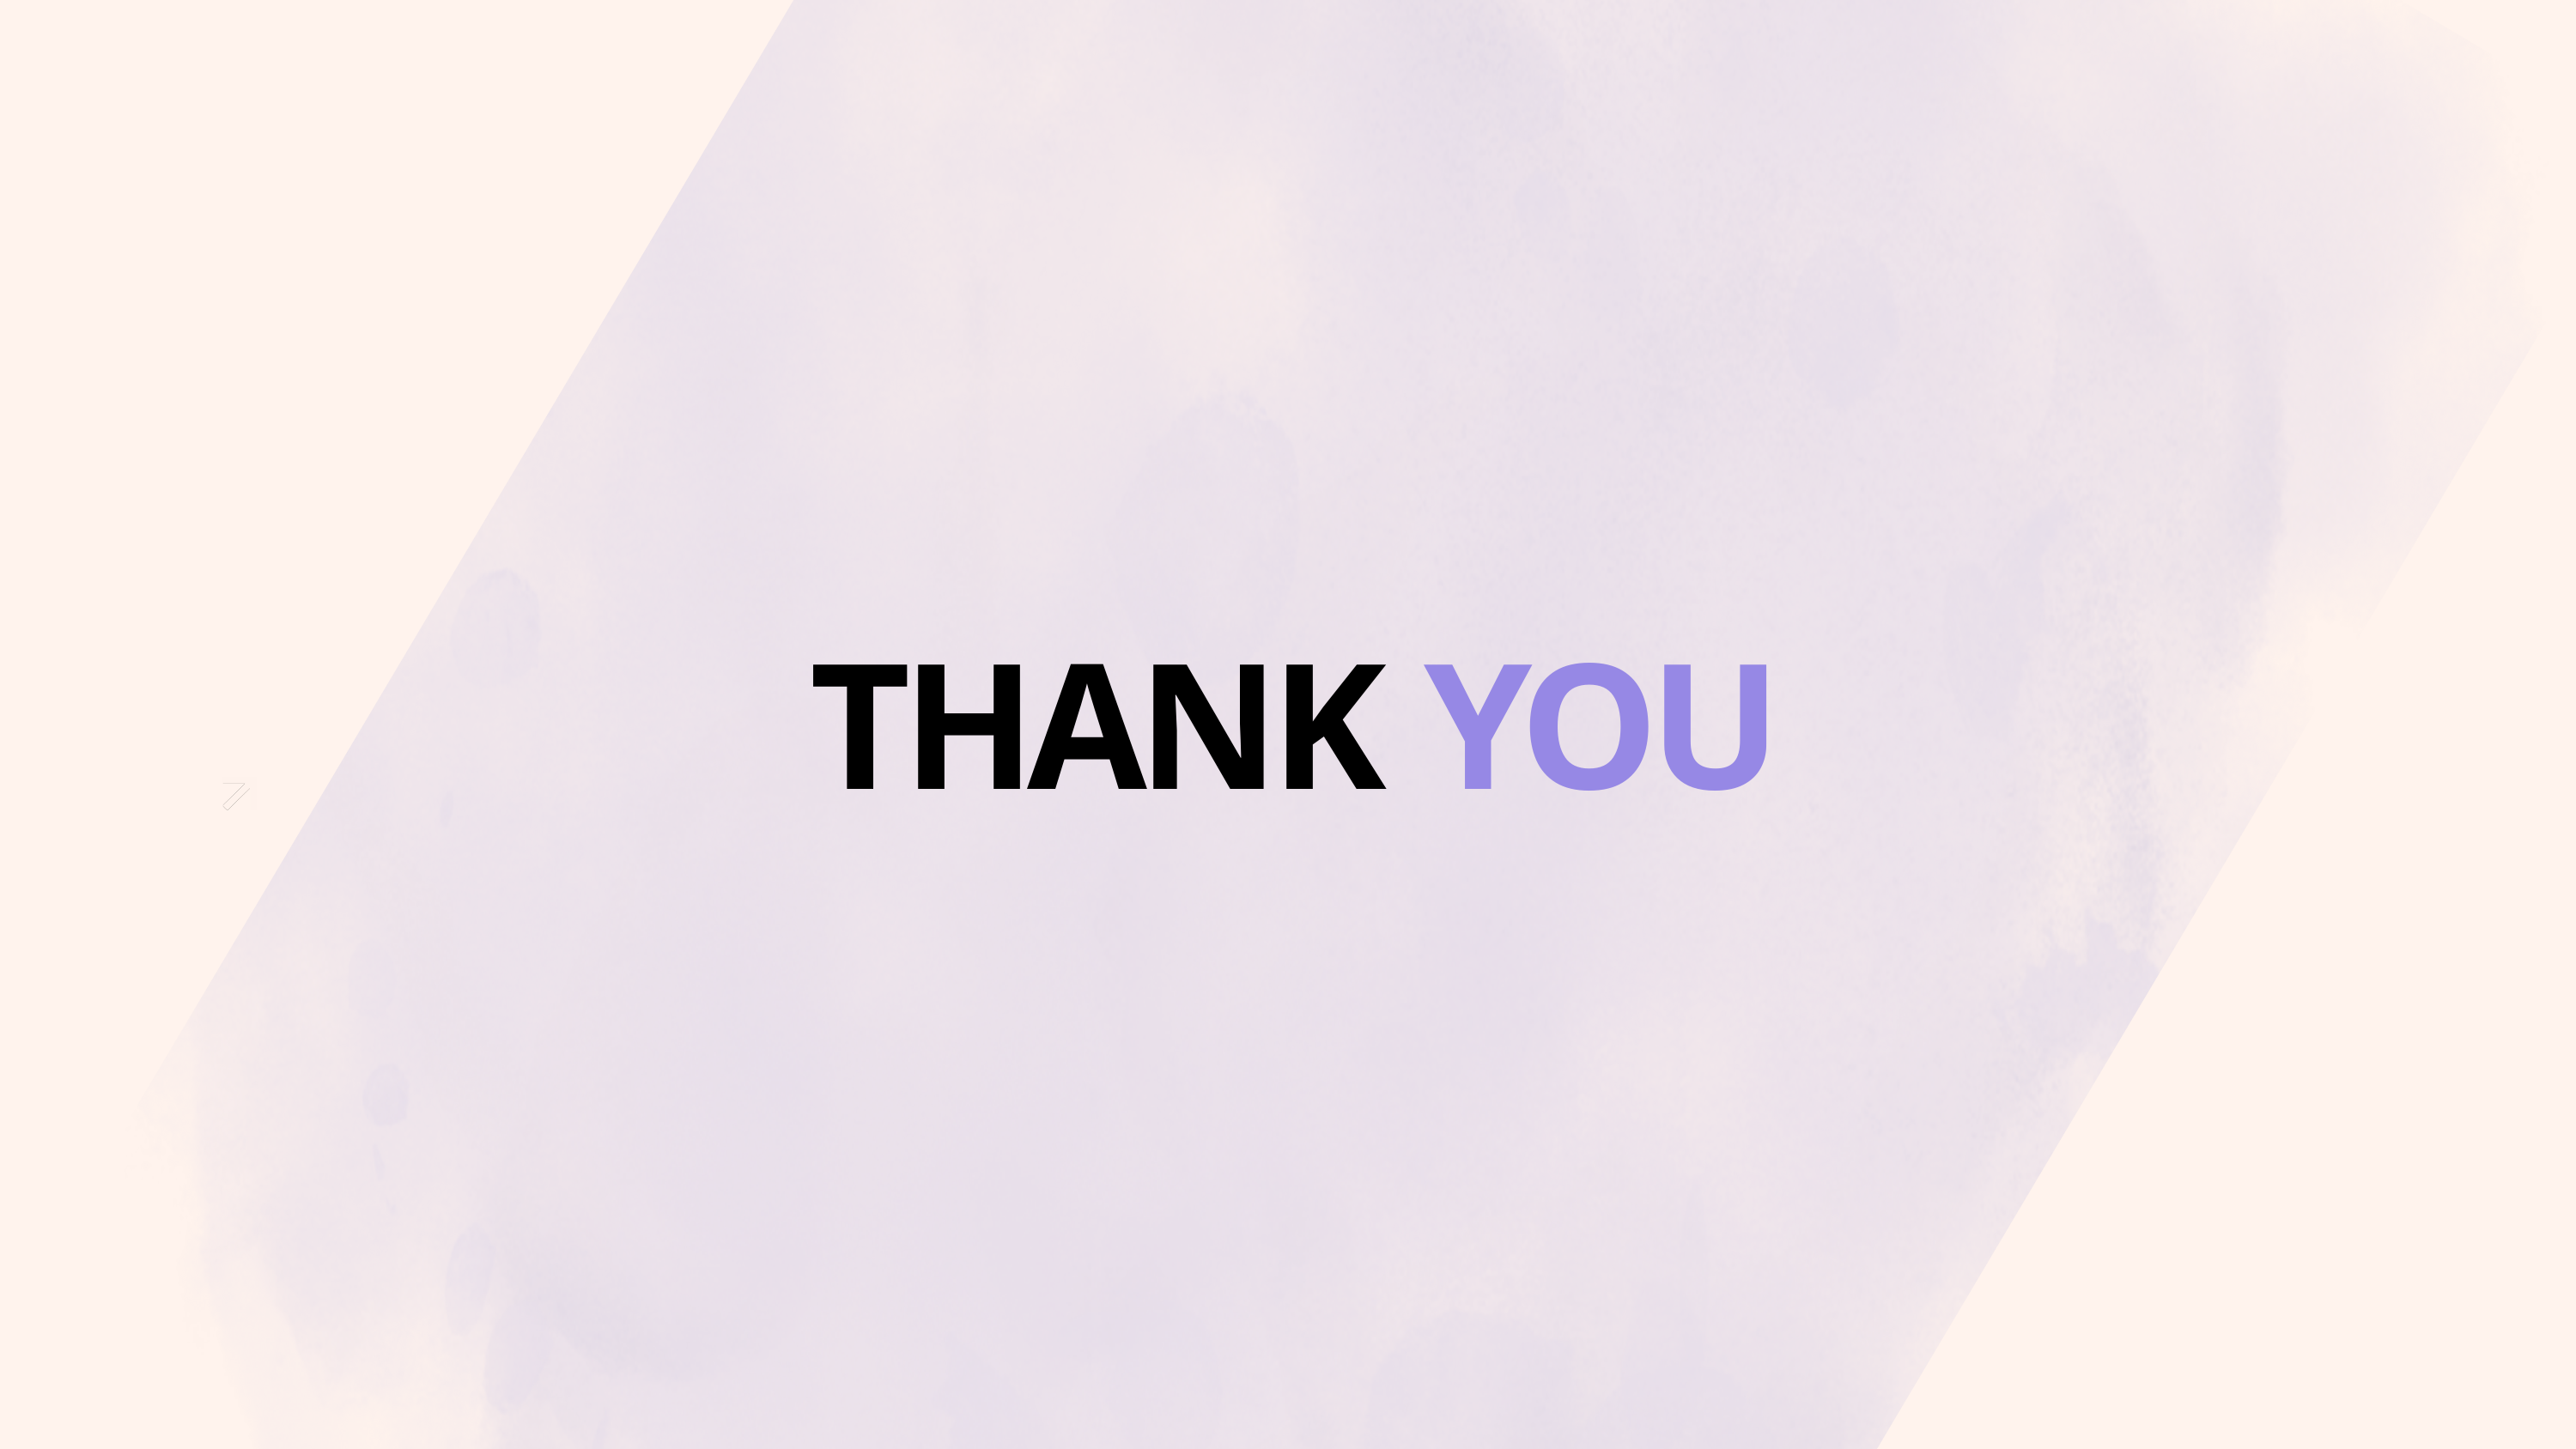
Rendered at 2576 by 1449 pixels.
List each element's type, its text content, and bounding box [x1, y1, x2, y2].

text_box [0, 0, 2576, 1449]
text_box THANK YOU [810, 650, 1981, 824]
text_box [222, 777, 257, 810]
